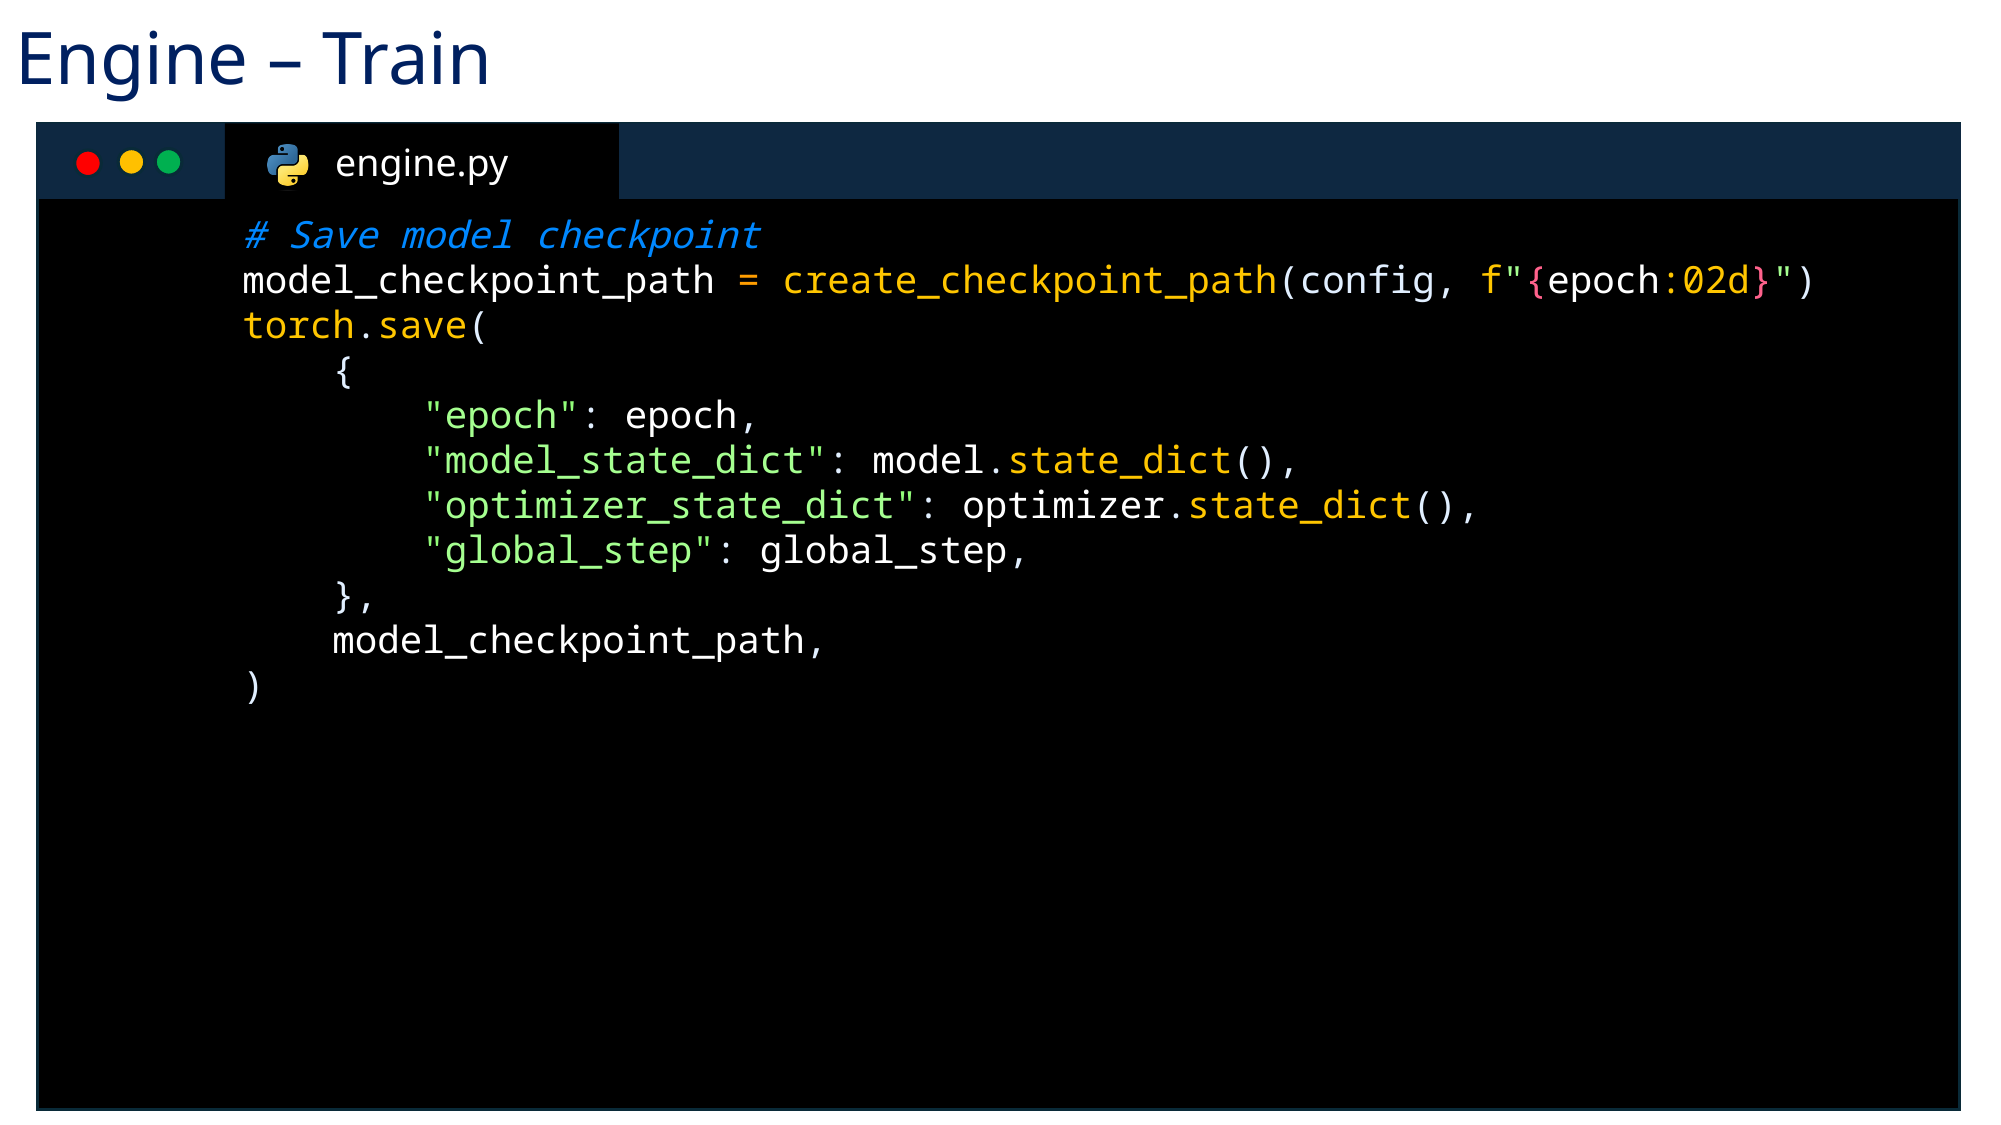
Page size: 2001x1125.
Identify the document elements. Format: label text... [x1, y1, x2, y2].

picture [266, 143, 311, 192]
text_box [36, 122, 1962, 1111]
text_box Engine – Train [0, 13, 1163, 108]
